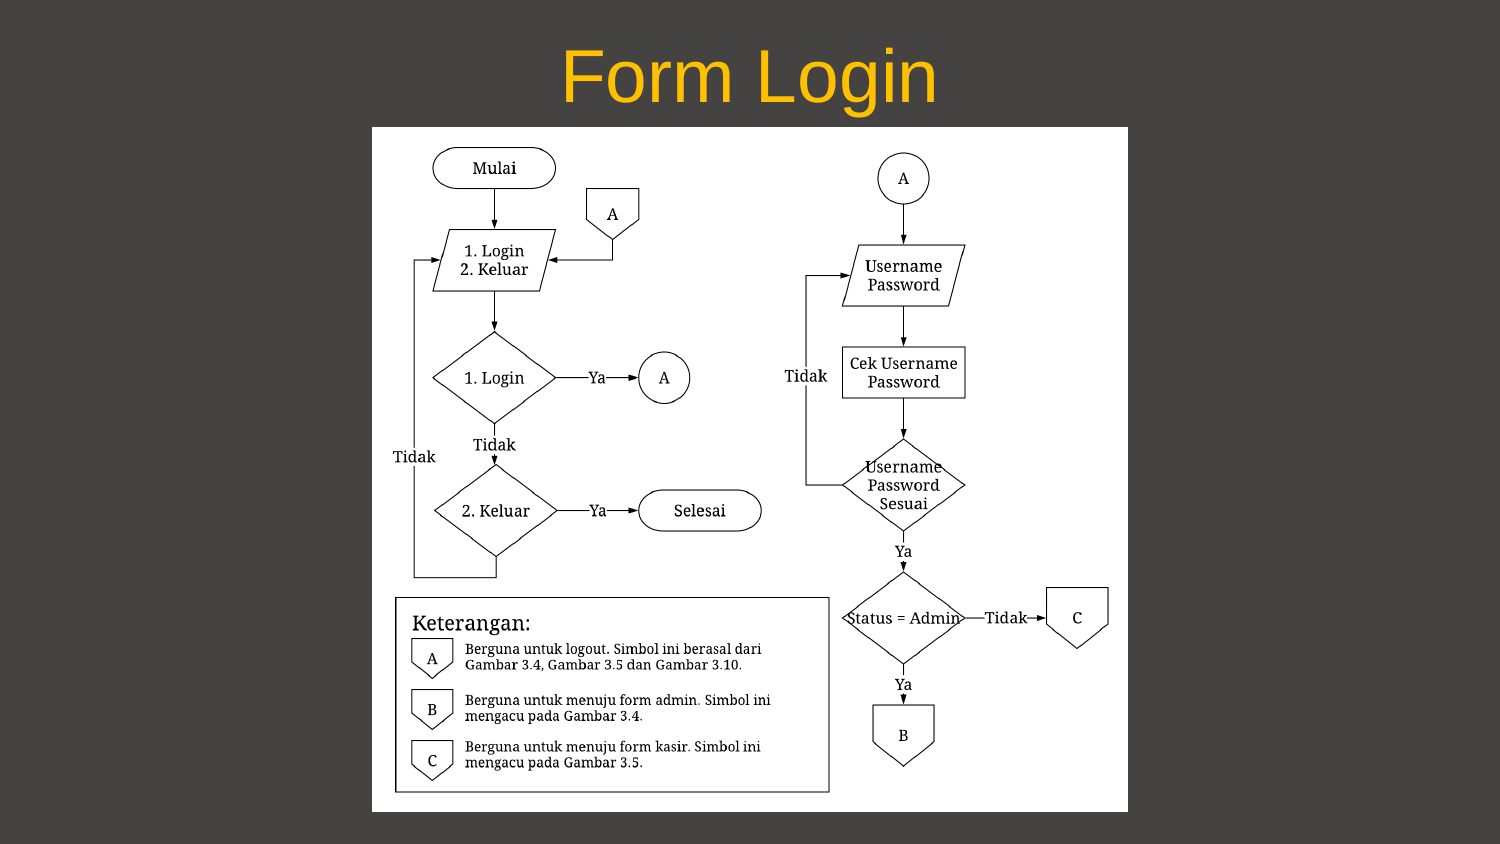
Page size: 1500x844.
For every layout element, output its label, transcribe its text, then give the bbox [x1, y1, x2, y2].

picture [371, 126, 1129, 812]
list Form Login [0, 25, 1500, 120]
